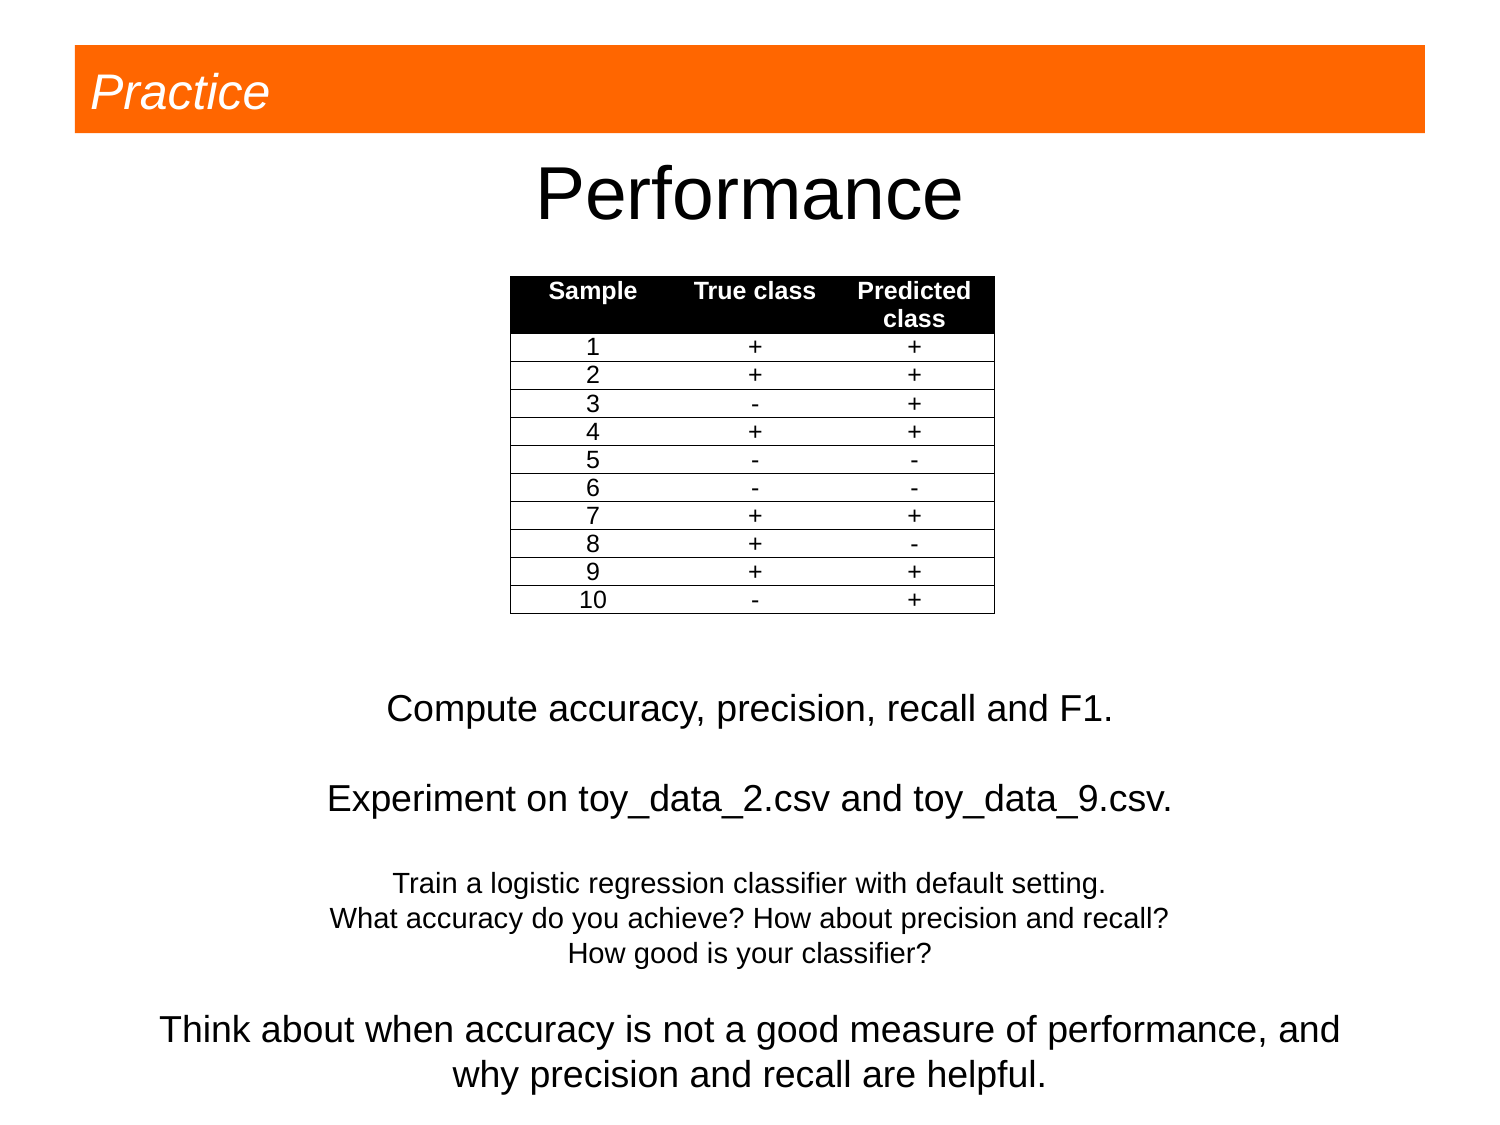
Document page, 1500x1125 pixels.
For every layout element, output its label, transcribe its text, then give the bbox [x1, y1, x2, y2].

table_header Sample [511, 278, 676, 333]
table_cell - [676, 446, 835, 473]
table_cell - [676, 390, 835, 417]
table_header Predicted class [835, 278, 994, 333]
table_cell - [835, 474, 994, 501]
title Performance Compute accuracy, precision, recall and F1. Experiment on toy_data_2.csv and toy_data_9.csv. Train a logistic regression classifier with default setting. What accuracy do you achieve? How about precision and recall? How good is your classifier? Think about when accuracy is not a good measure of performance, and why precision and recall are helpful. [112, 134, 1388, 1106]
table_cell + [676, 334, 835, 361]
table_cell - [676, 586, 835, 613]
table_cell 3 [511, 390, 676, 417]
table_cell 2 [511, 362, 676, 389]
table_cell 4 [511, 418, 676, 445]
table_cell + [835, 502, 994, 529]
table_cell + [676, 362, 835, 389]
table_cell - [835, 446, 994, 473]
table_cell 9 [511, 558, 676, 585]
table_header True class [676, 278, 835, 333]
table_cell 8 [511, 530, 676, 557]
table_cell 7 [511, 502, 676, 529]
text_box Practice [74, 45, 1425, 134]
table_cell 1 [511, 334, 676, 361]
table_cell 6 [511, 474, 676, 501]
table_cell + [835, 558, 994, 585]
table_cell + [835, 390, 994, 417]
table_cell - [676, 474, 835, 501]
table_cell + [835, 586, 994, 613]
table_cell + [676, 558, 835, 585]
table_cell 10 [511, 586, 676, 613]
table_cell + [676, 530, 835, 557]
table_cell 5 [511, 446, 676, 473]
table_cell + [676, 418, 835, 445]
table_cell + [676, 502, 835, 529]
table_cell + [835, 418, 994, 445]
table_cell + [835, 334, 994, 361]
table_cell - [835, 530, 994, 557]
table_cell + [835, 362, 994, 389]
